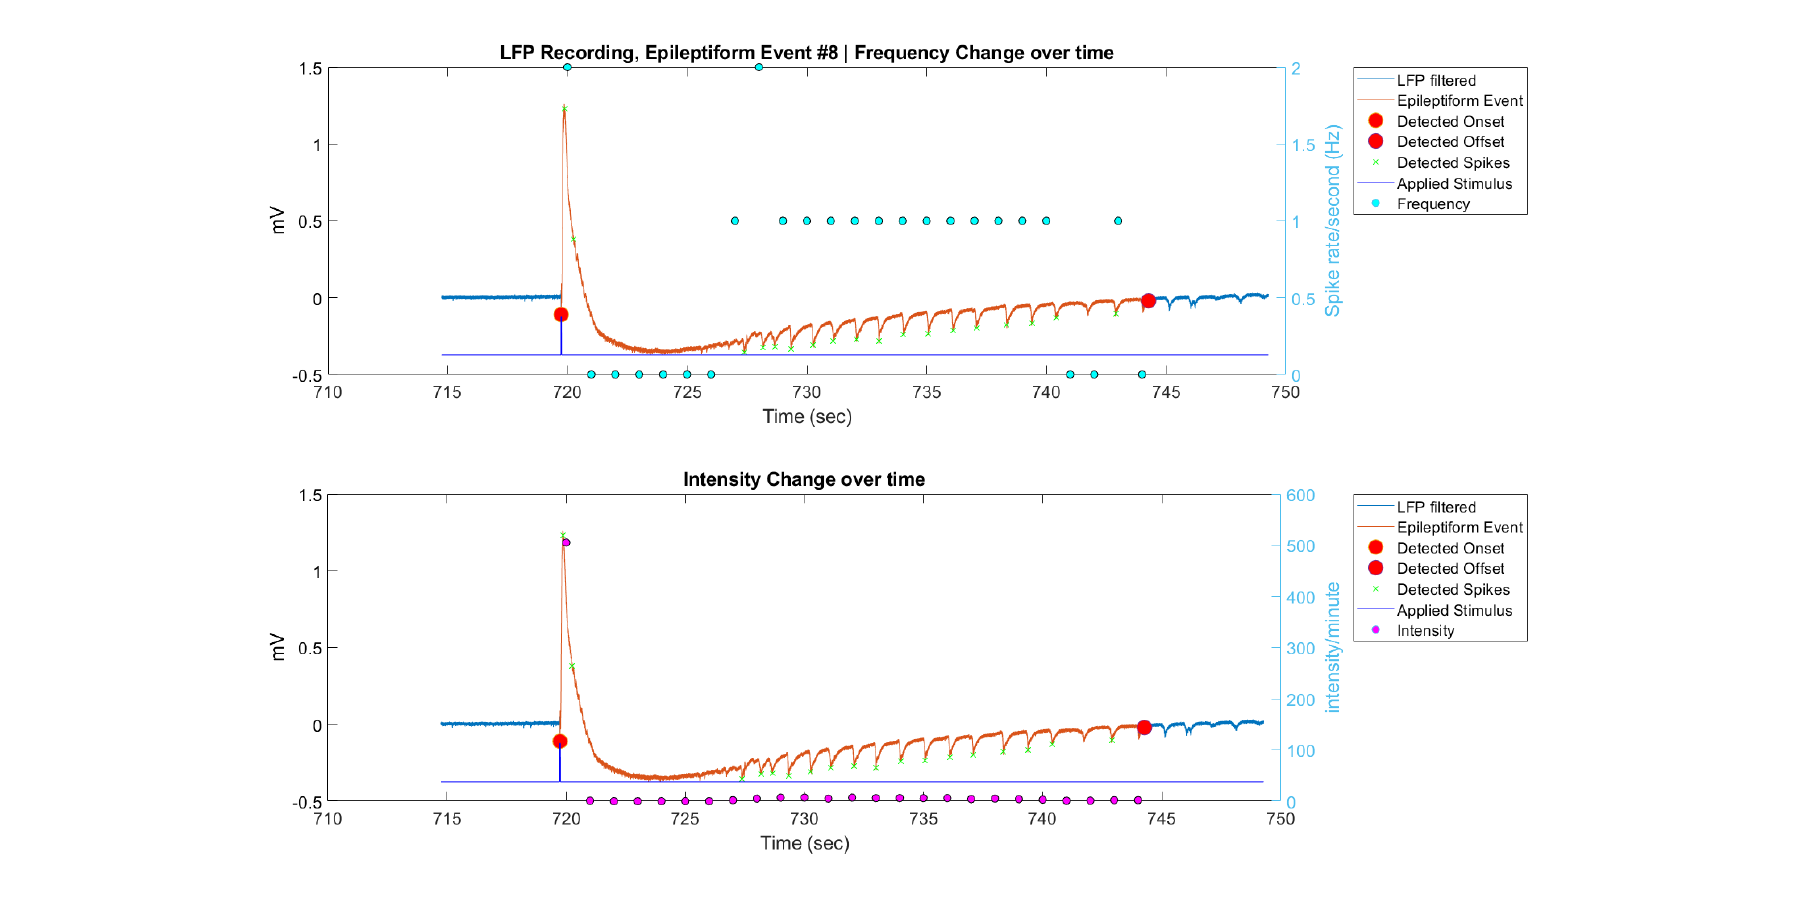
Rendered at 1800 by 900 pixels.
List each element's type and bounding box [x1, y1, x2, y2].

picture [126, 0, 1674, 900]
